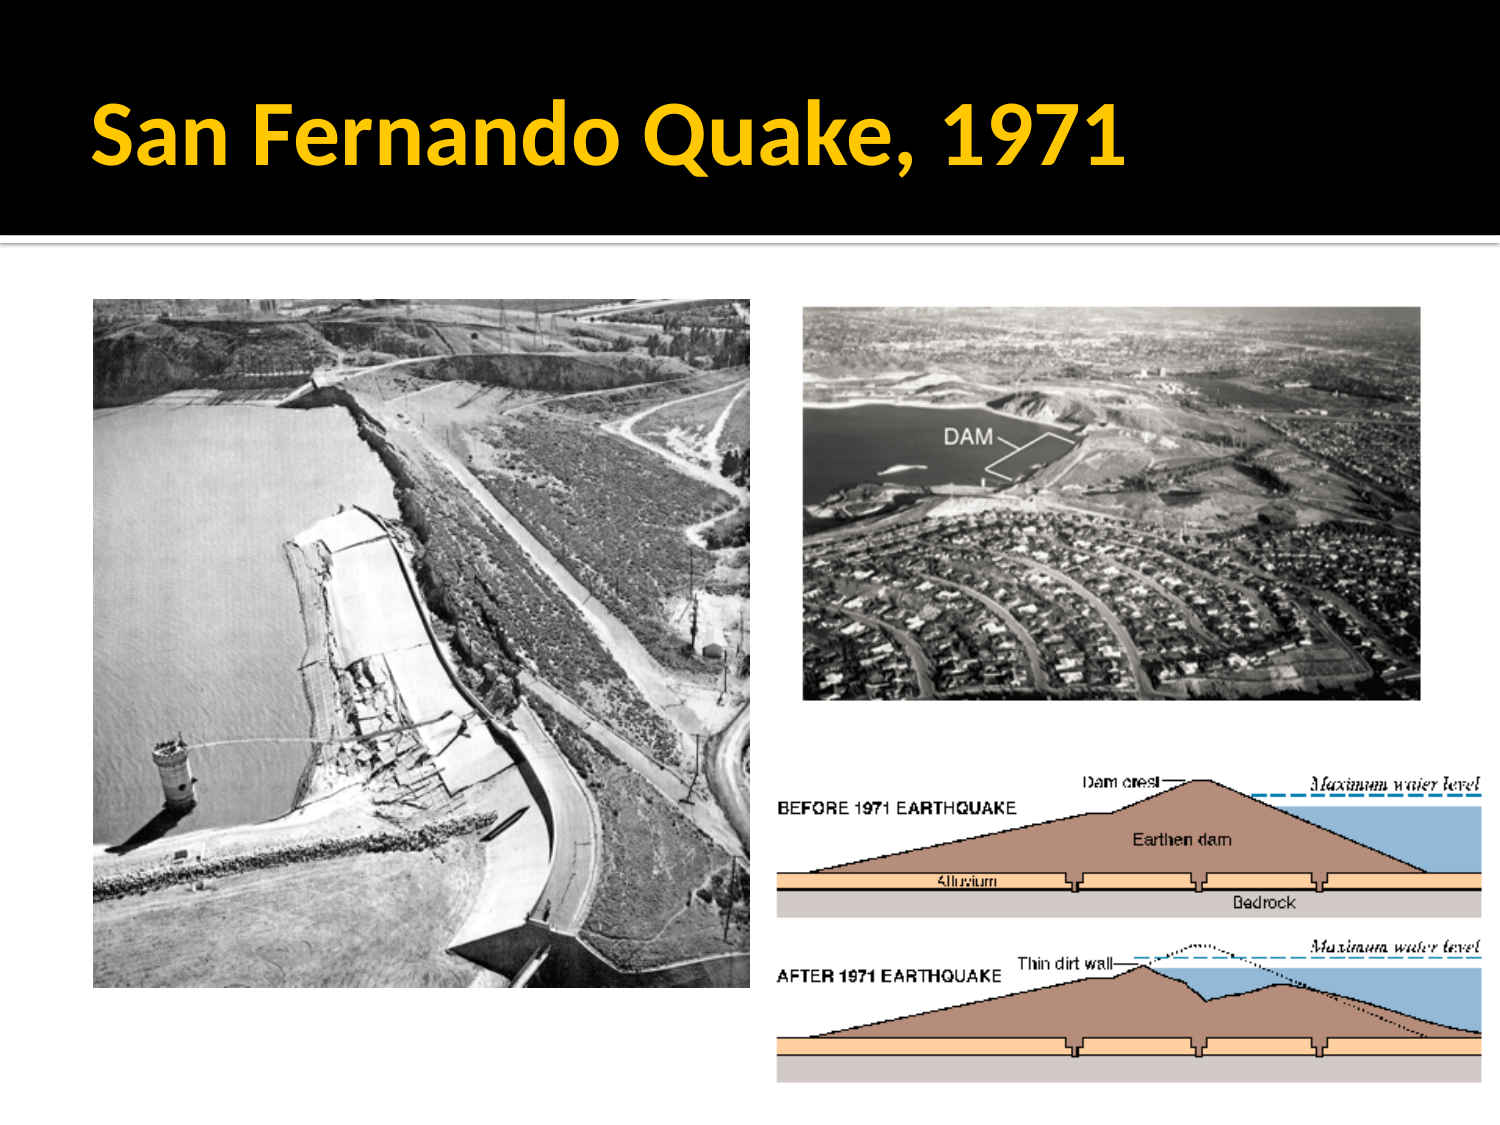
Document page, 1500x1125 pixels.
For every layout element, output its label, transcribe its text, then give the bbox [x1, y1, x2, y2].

picture [93, 299, 751, 988]
title San Fernando Quake, 1971 [75, 25, 1425, 231]
picture [799, 304, 1424, 704]
picture [774, 736, 1485, 1086]
